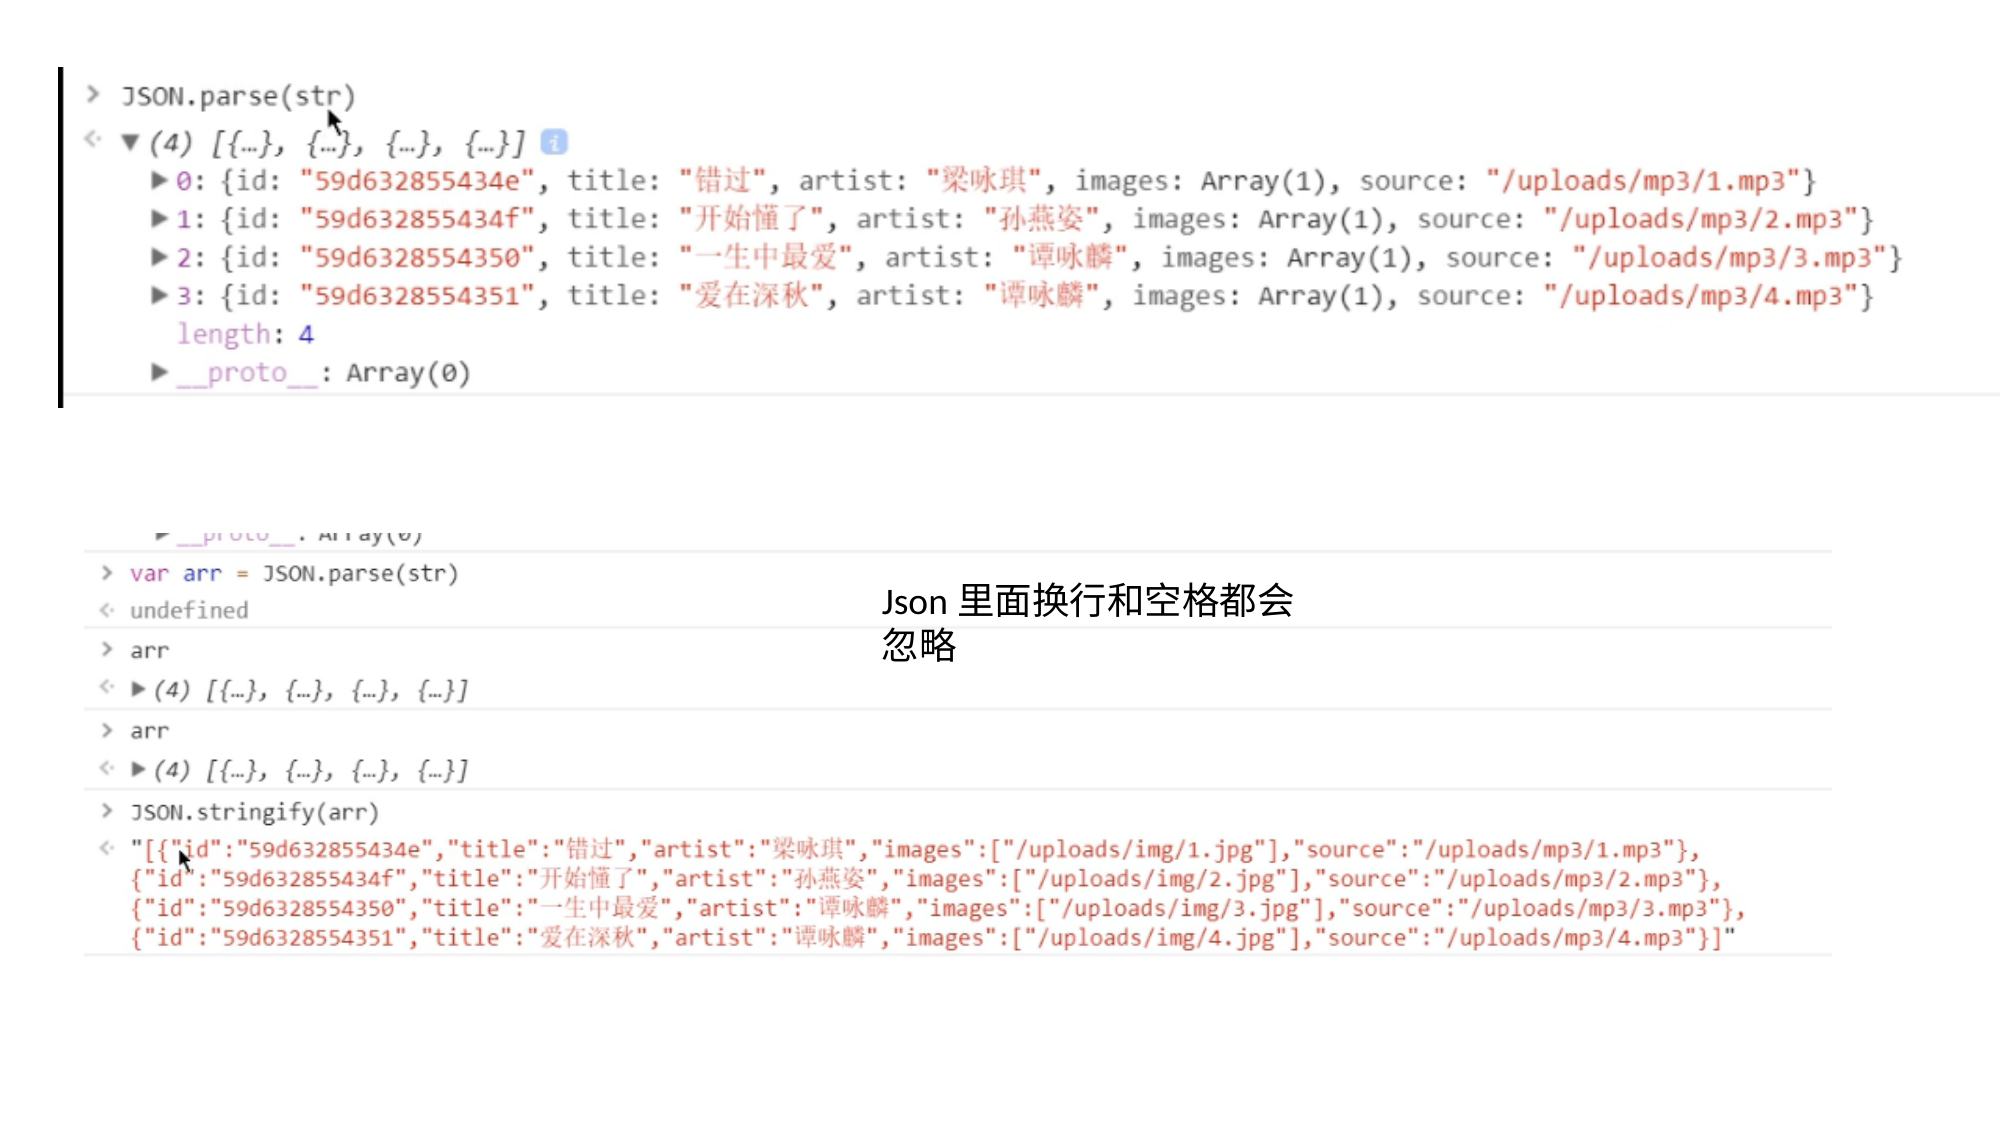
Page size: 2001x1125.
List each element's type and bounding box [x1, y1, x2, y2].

picture [84, 533, 1832, 957]
picture [58, 67, 2000, 408]
